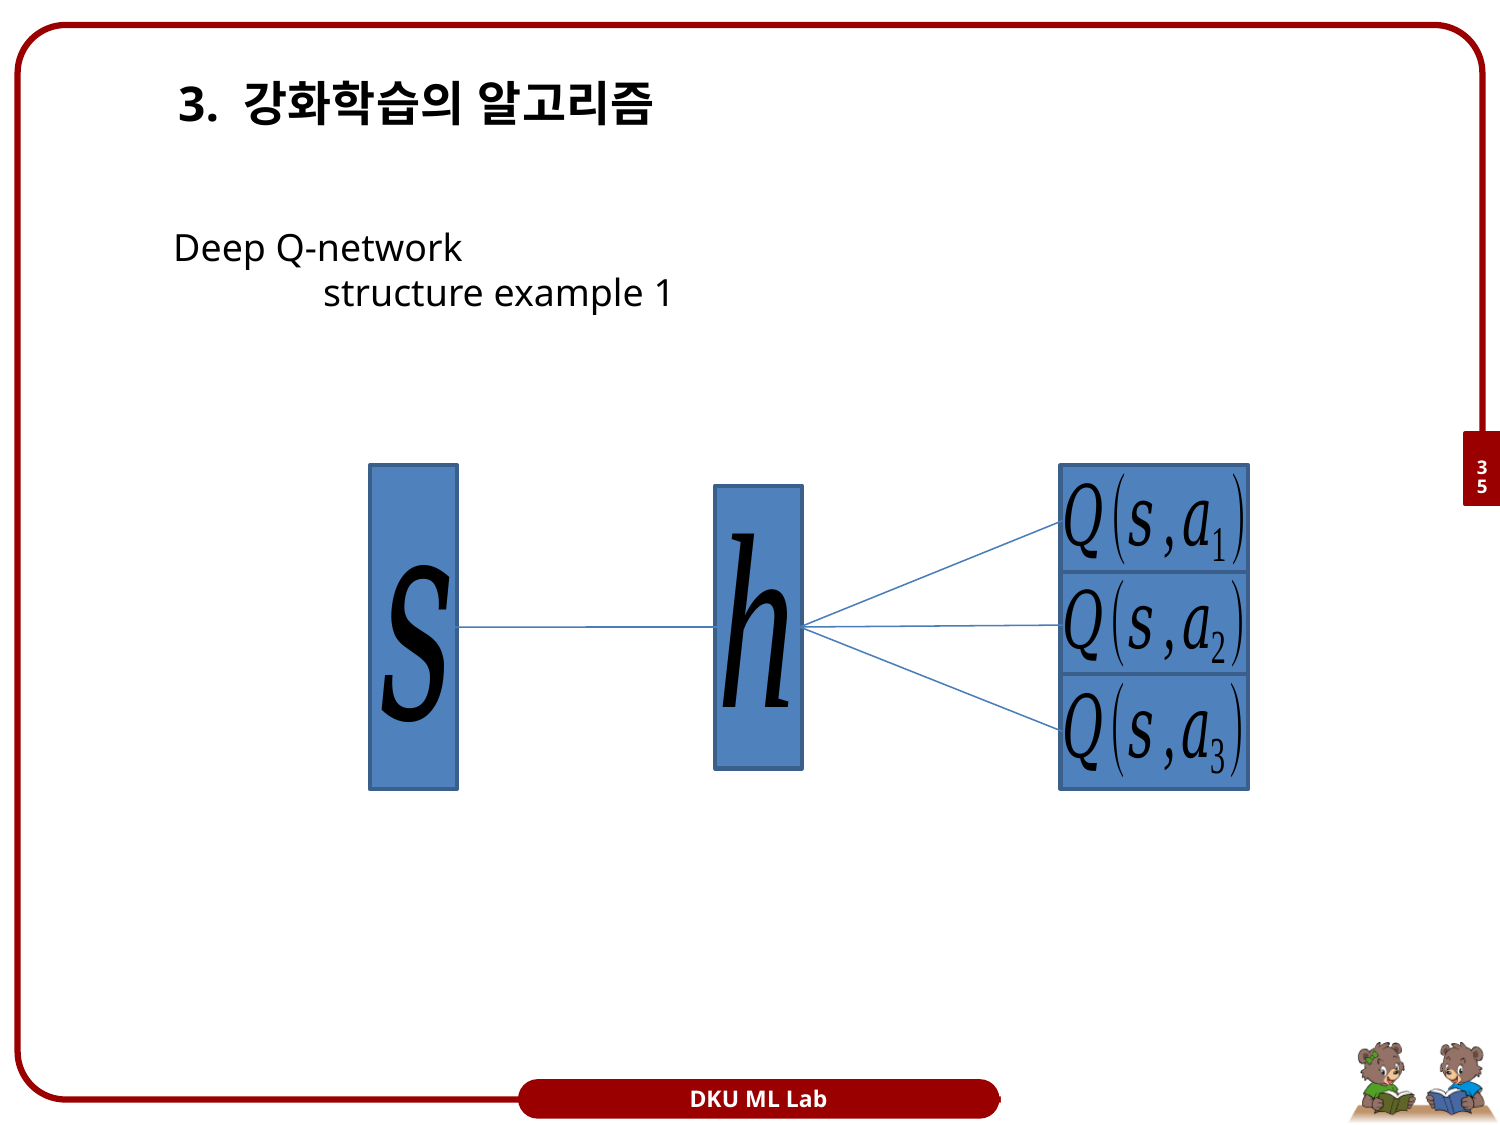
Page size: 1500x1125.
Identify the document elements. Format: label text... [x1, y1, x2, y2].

text_box Deep Q-network structure example 1 [173, 224, 750, 315]
footer DKU ML Lab [521, 1076, 997, 1125]
title 3. 강화학습의 알고리즘 [163, 50, 750, 154]
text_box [799, 520, 1063, 624]
slide_number 35 [1461, 431, 1500, 505]
picture [1347, 1042, 1500, 1125]
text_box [799, 626, 1063, 732]
